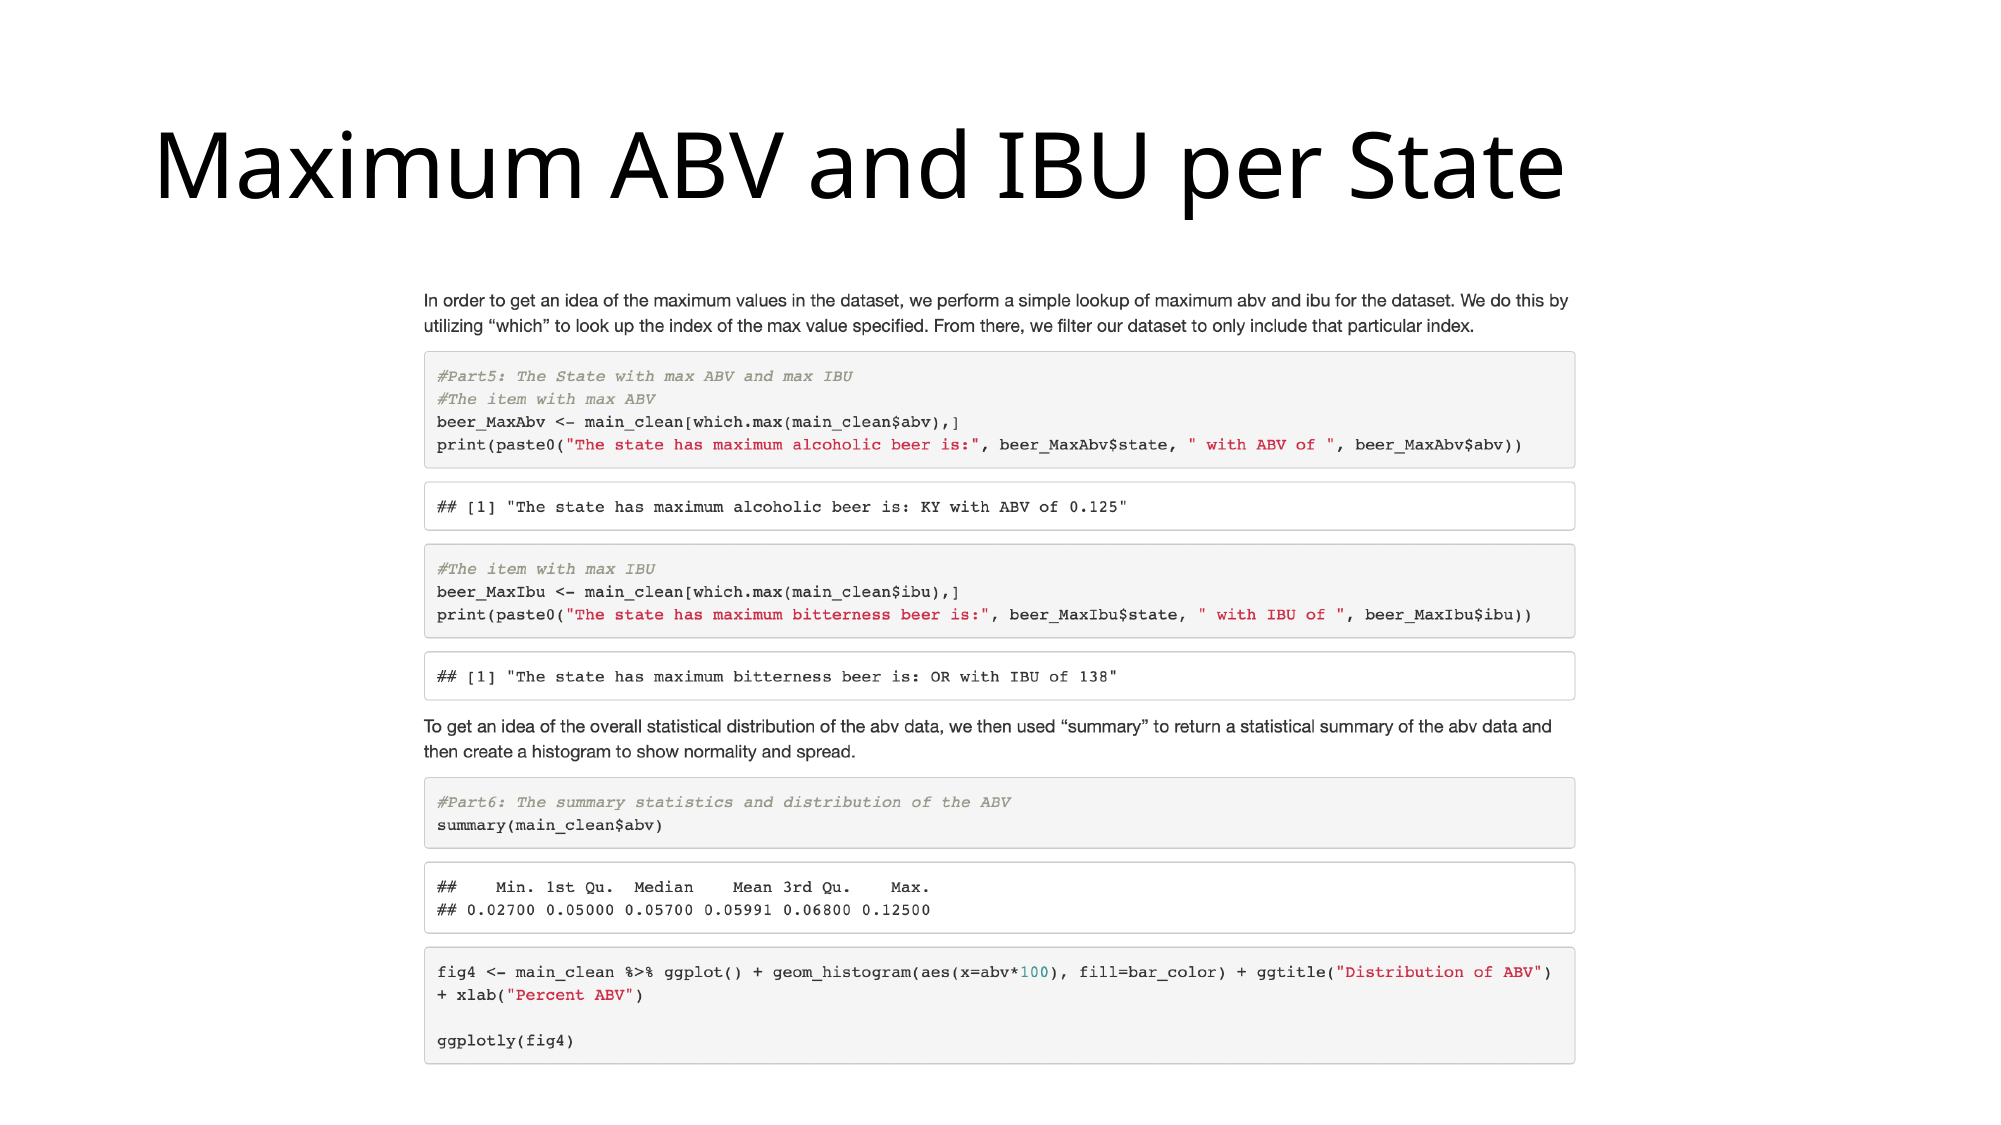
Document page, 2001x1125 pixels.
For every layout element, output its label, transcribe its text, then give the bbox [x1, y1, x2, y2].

title Maximum ABV and IBU per State [137, 59, 1863, 278]
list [411, 282, 1588, 1073]
